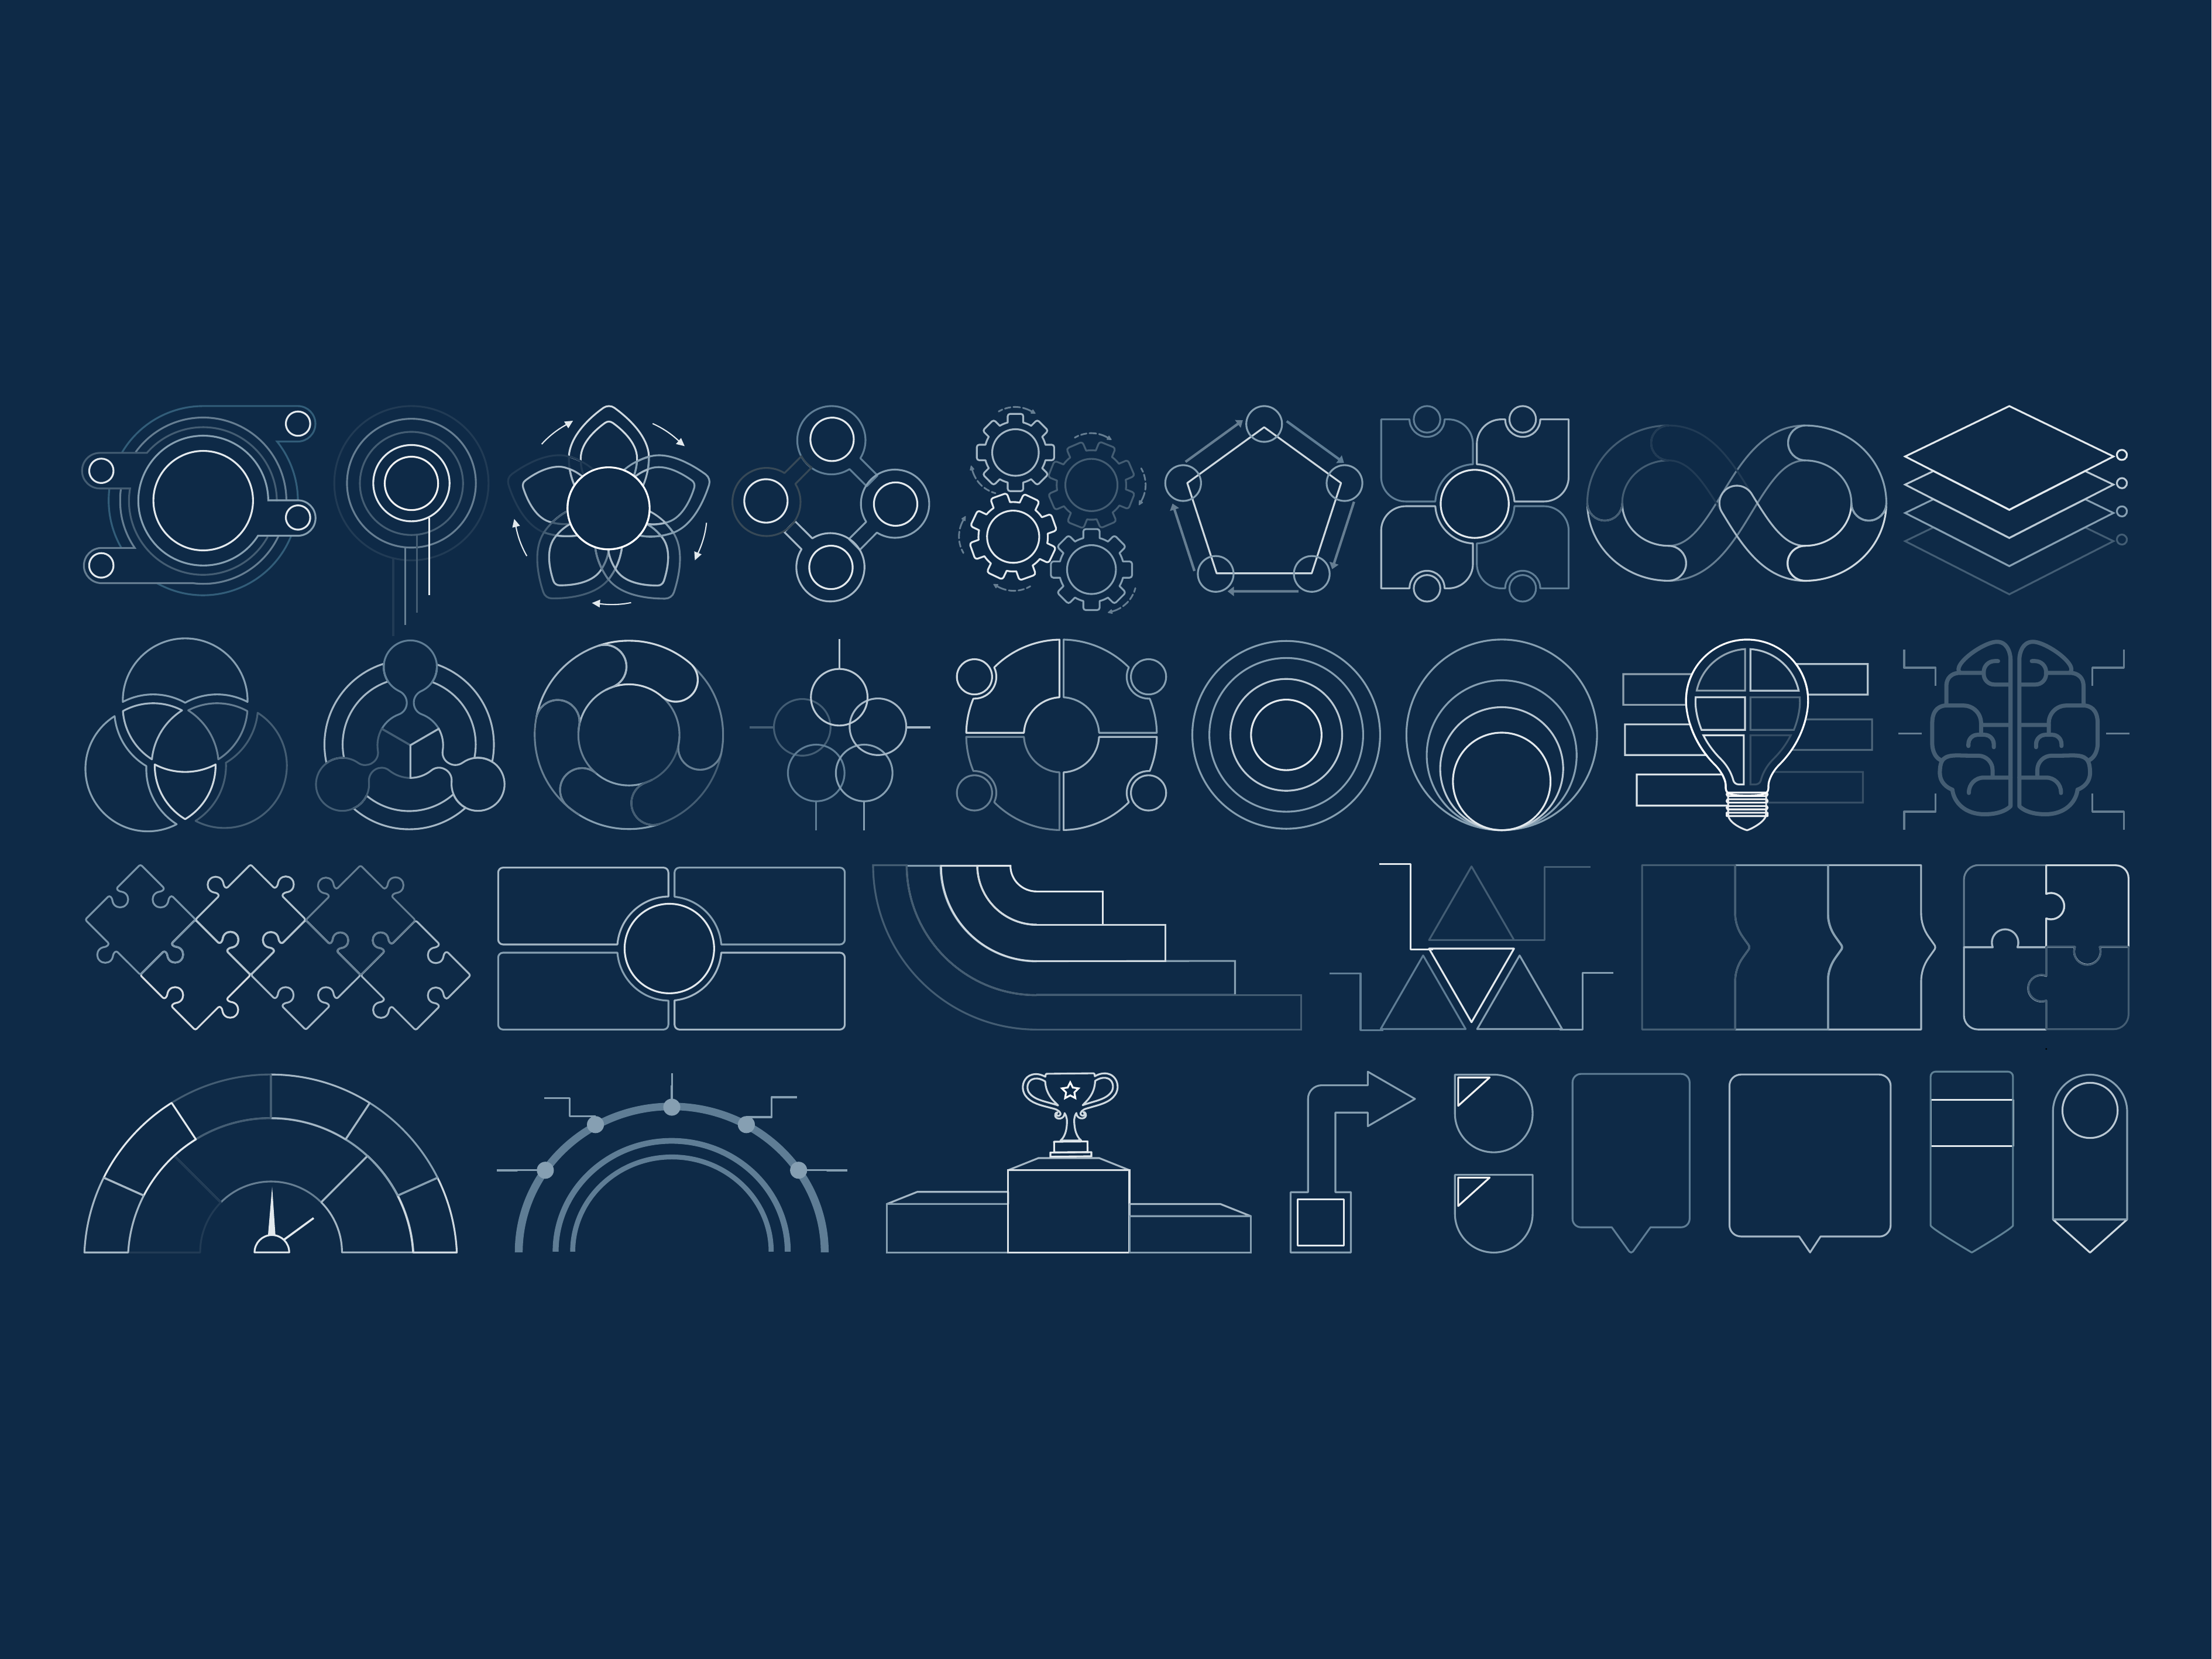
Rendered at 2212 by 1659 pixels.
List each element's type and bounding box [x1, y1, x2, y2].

text_box [1623, 639, 1873, 830]
text_box [334, 406, 489, 637]
text_box [1192, 641, 1380, 829]
text_box [1455, 1074, 1533, 1153]
text_box [84, 1074, 457, 1253]
text_box [1898, 639, 2130, 830]
text_box [81, 406, 316, 612]
text_box [1930, 1071, 2014, 1253]
text_box [956, 639, 1167, 830]
text_box [507, 406, 710, 622]
text_box [85, 865, 470, 1030]
text_box [1729, 1074, 1891, 1253]
text_box [1380, 406, 1569, 602]
text_box [1587, 425, 1887, 581]
text_box [1165, 406, 1363, 596]
text_box [887, 1073, 1251, 1253]
text_box [1963, 865, 2129, 1030]
text_box [873, 865, 1301, 1030]
text_box [2052, 1074, 2128, 1253]
text_box [1406, 639, 1598, 830]
text_box [85, 638, 287, 832]
text_box [498, 867, 845, 1030]
text_box [1455, 1174, 1533, 1253]
text_box [1905, 406, 2129, 595]
text_box [957, 406, 1147, 614]
text_box [729, 406, 940, 602]
text_box [312, 640, 509, 830]
text_box [1641, 865, 1936, 1030]
text_box [1572, 1074, 1690, 1253]
text_box [1290, 1071, 1416, 1253]
text_box [496, 1073, 847, 1253]
text_box [1329, 864, 1614, 1031]
text_box [749, 639, 931, 831]
text_box [534, 640, 723, 830]
